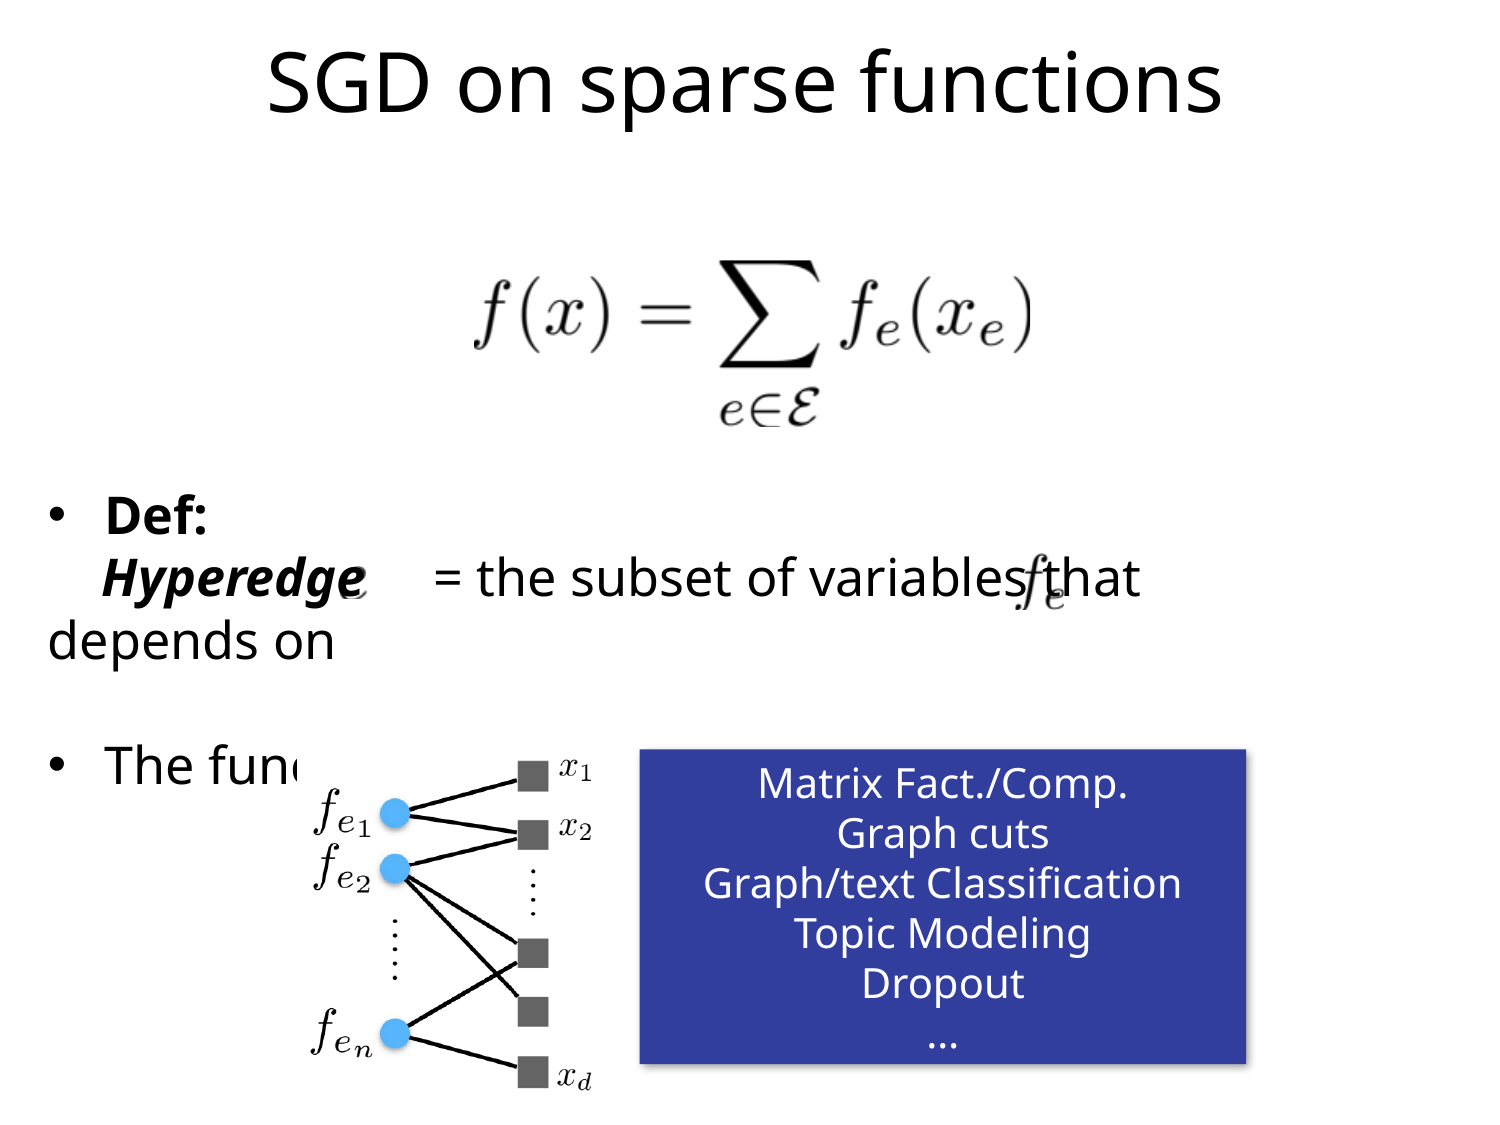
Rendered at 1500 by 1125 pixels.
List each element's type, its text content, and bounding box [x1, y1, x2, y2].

picture [473, 259, 1031, 427]
title SGD on sparse functions [0, 0, 1500, 201]
picture [253, 677, 1247, 1125]
picture [1014, 552, 1064, 610]
text_box Def: Hyperedge = the subset of variables that depends on The function-variable graph [33, 474, 1500, 802]
picture [339, 566, 368, 599]
